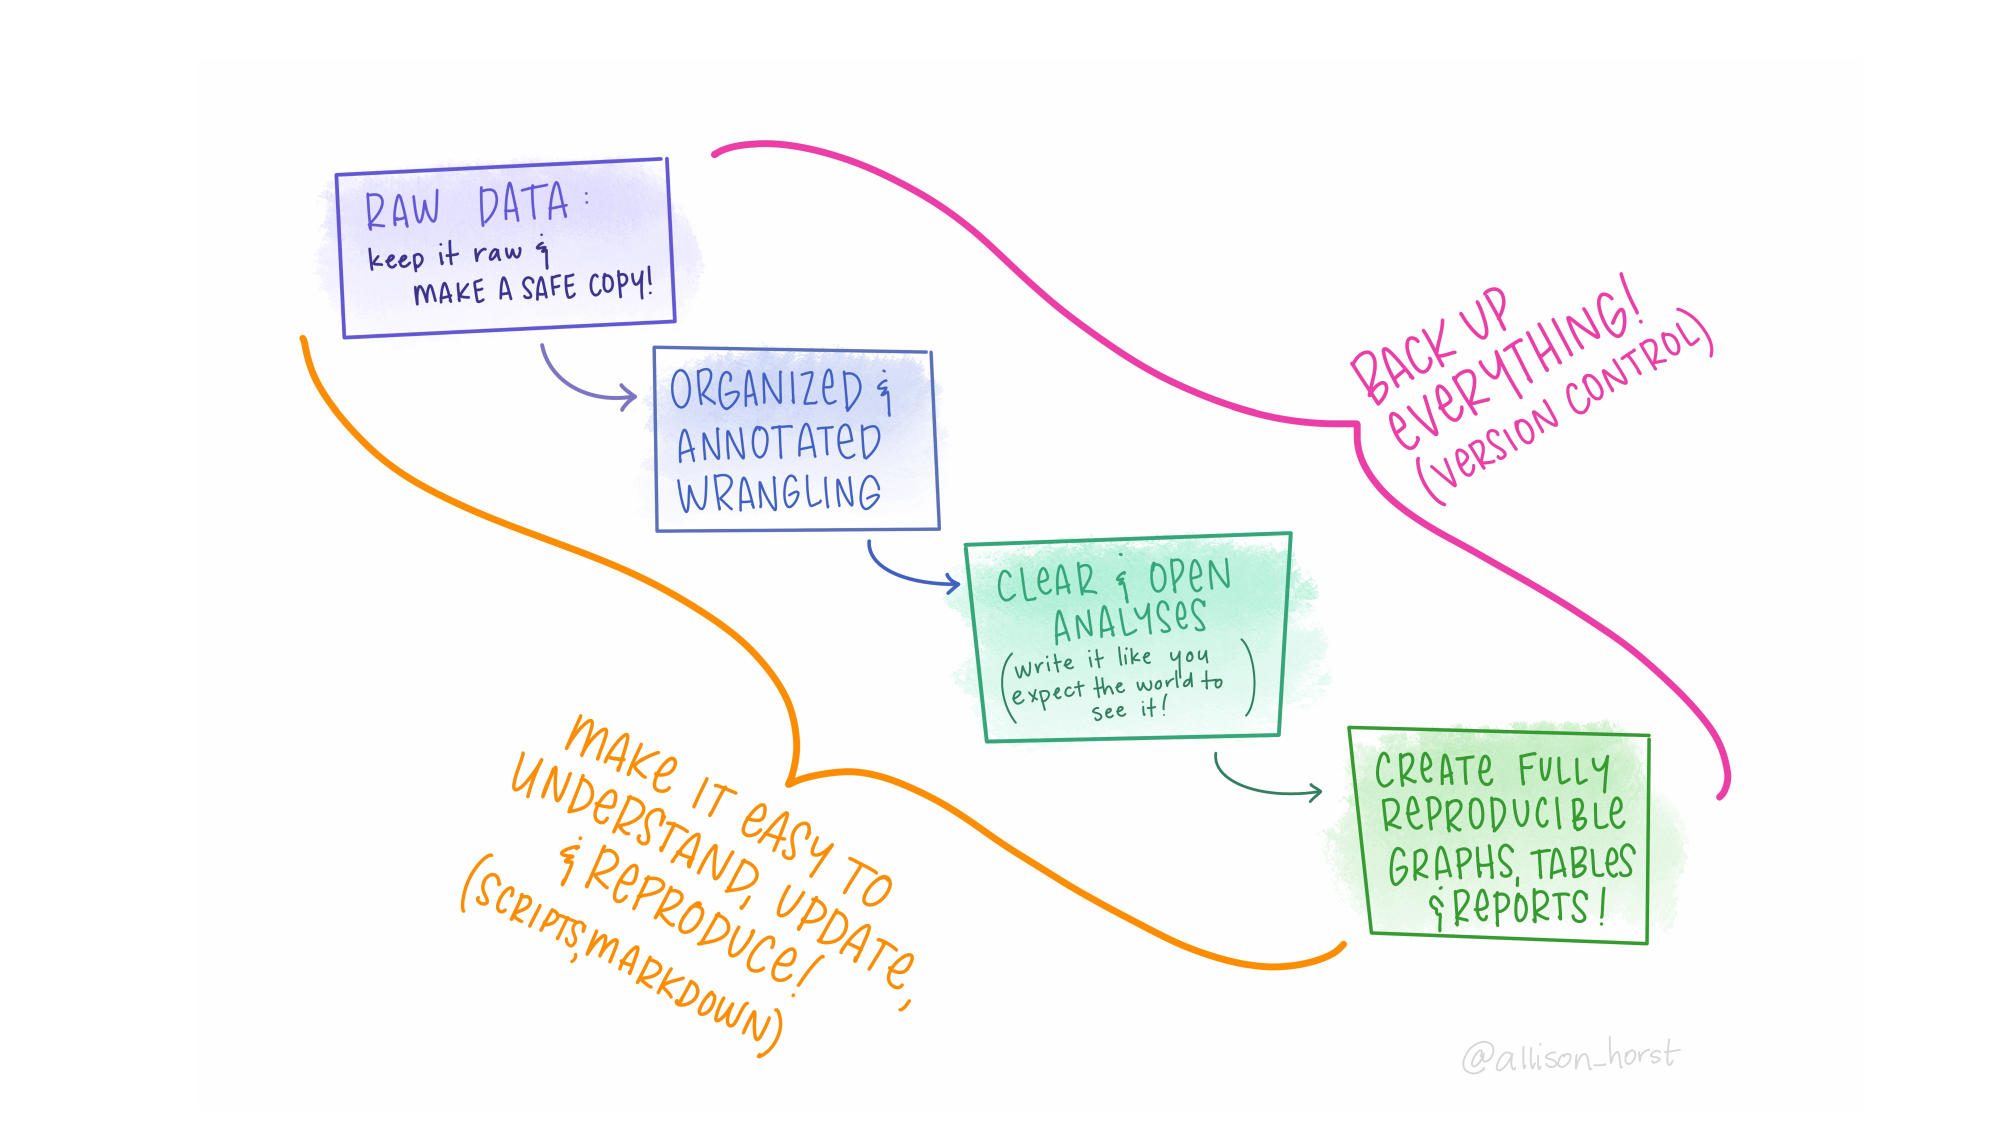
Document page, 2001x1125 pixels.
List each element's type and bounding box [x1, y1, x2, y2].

picture [196, 59, 1863, 1110]
